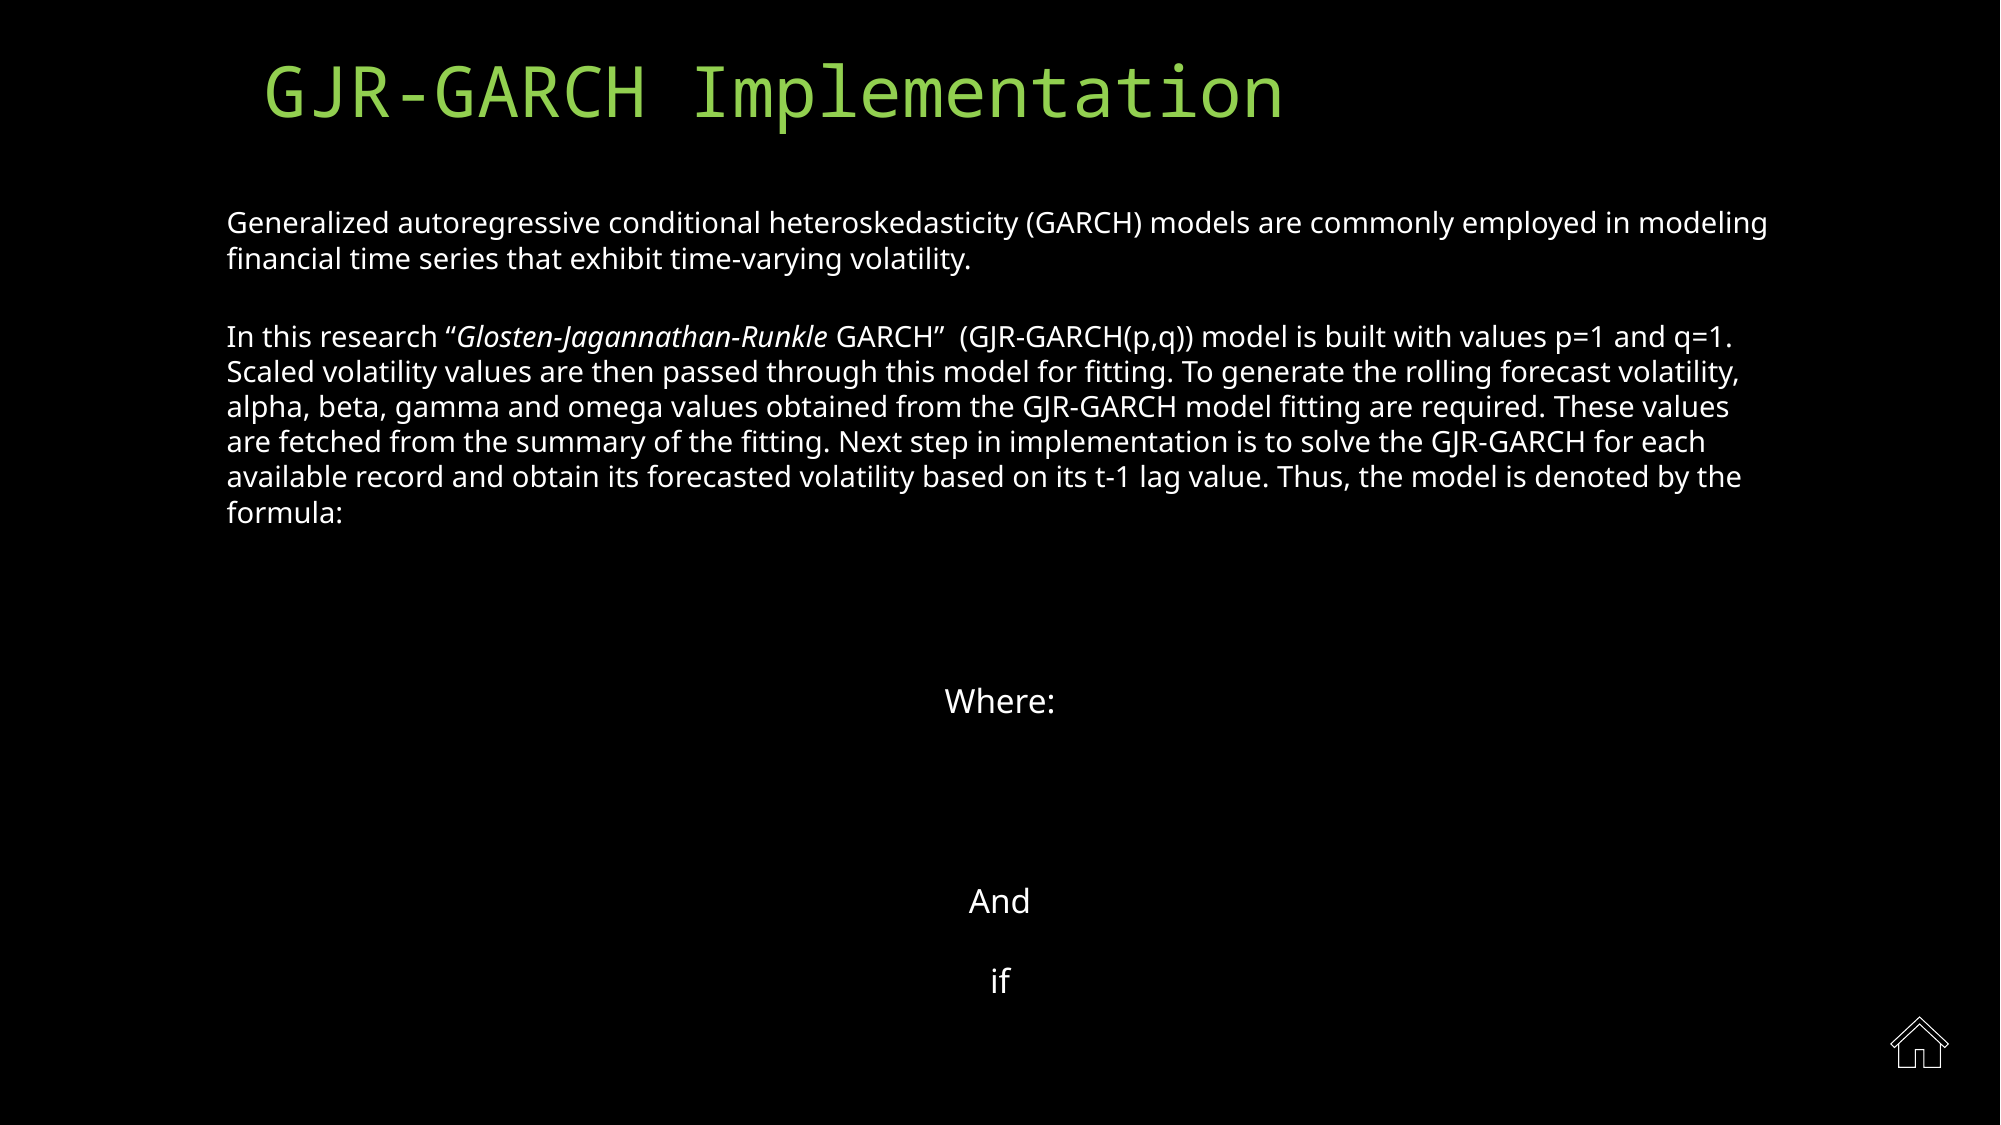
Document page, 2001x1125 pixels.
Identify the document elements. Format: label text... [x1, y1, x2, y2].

title GJR-GARCH Implementation [249, 19, 1750, 141]
picture [1885, 1007, 1954, 1075]
